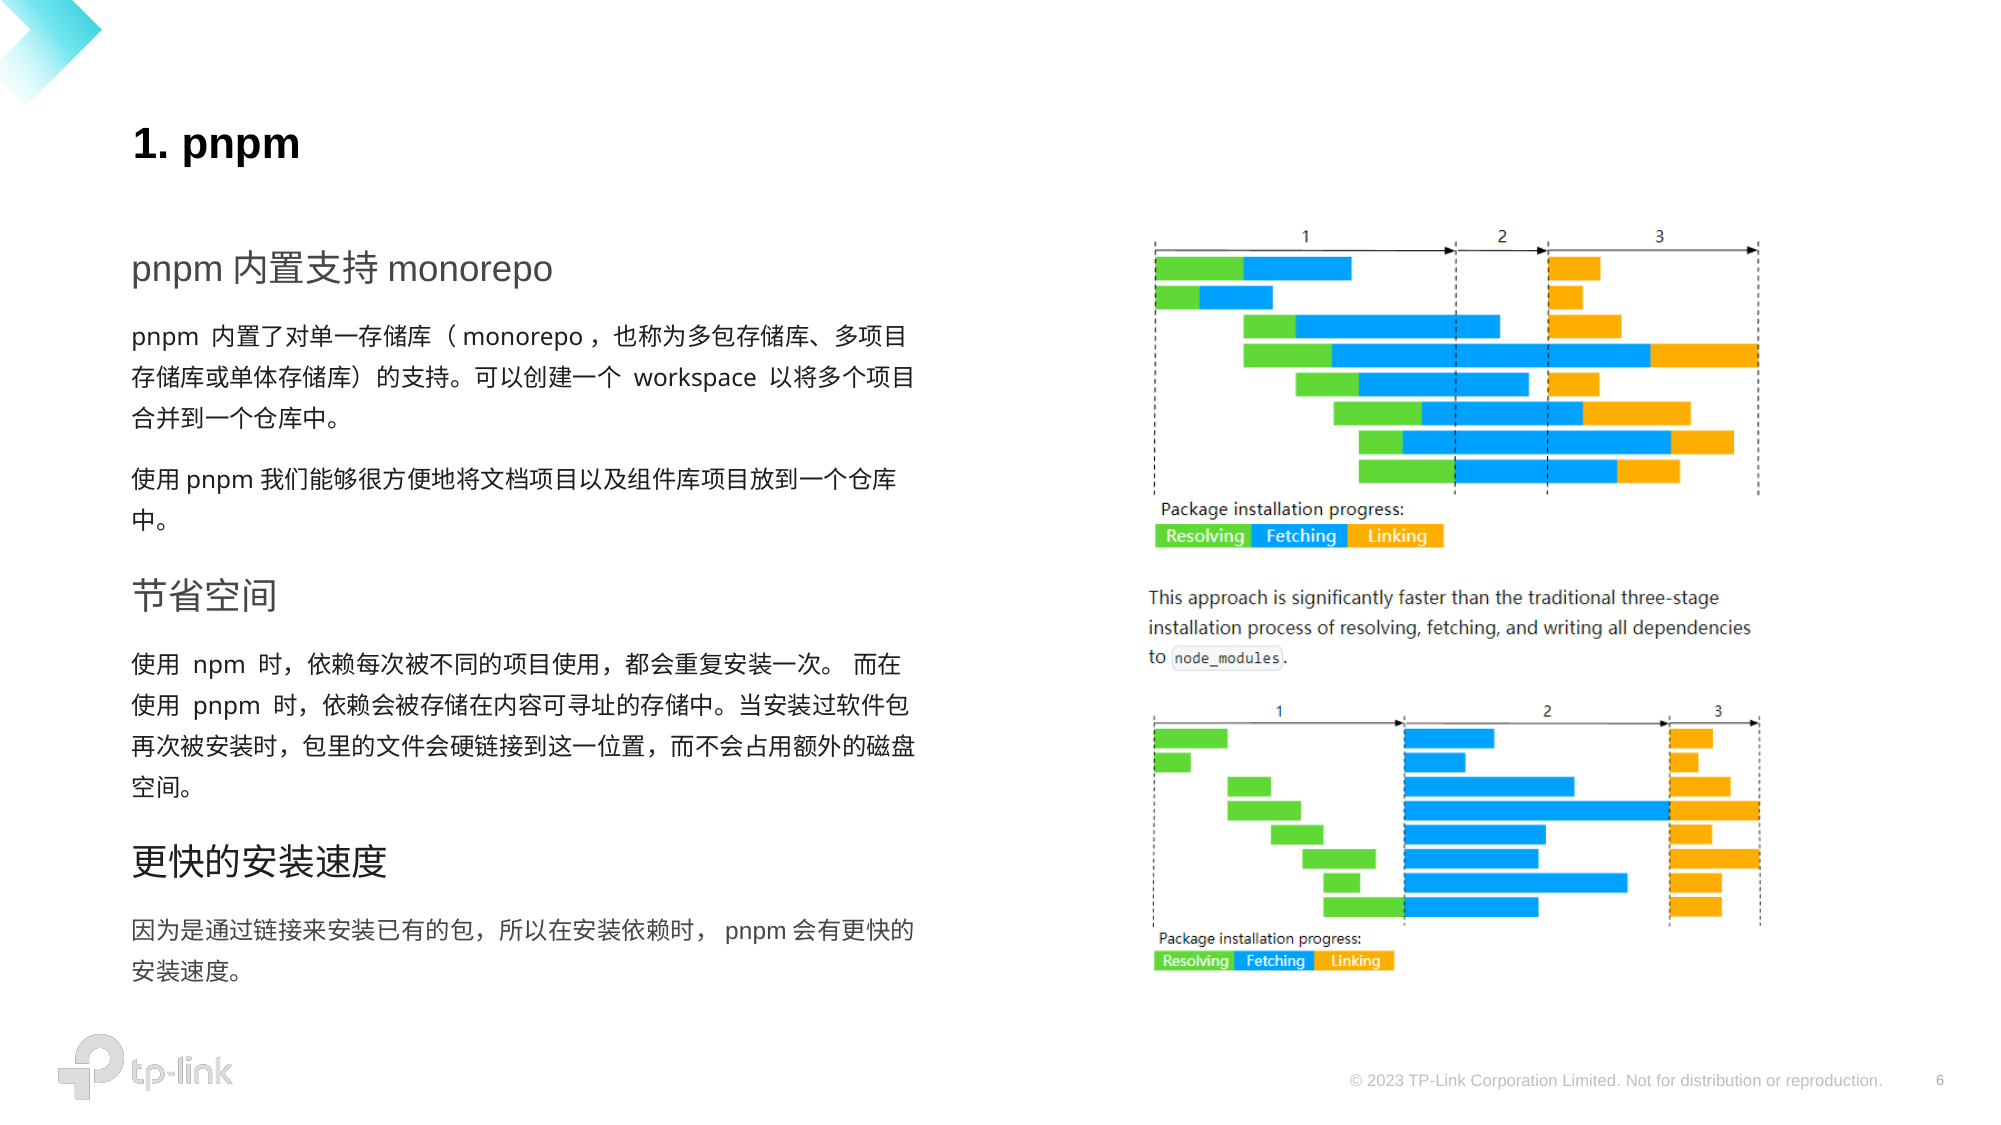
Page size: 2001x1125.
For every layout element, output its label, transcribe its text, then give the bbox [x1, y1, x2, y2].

list pnpm内置支持monorepo pnpm 内置了对单一存储库（monorepo，也称为多包存储库、多项目存储库或单体存储库）的支持。可以创建一个 workspace 以将多个项目合并到一个仓库中。 使用pnpm我们能够很方便地将文档项目以及组件库项目放到一个仓库中。 节省空间 使用 npm 时，依赖每次被不同的项目使用，都会重复安装一次。 而在使用 pnpm 时，依赖会被存储在内容可寻址的存储中。当安装过软件包再次被安装时，包里的文件会硬链接到这一位置，而不会占用额外的磁盘空间。 更快的安装速度 因为是通过链接来安装已有的包，所以在安装依赖时，pnpm会有更快的安装速度。 [116, 219, 932, 995]
title 1. pnpm [117, 102, 937, 164]
slide_number 6 [1840, 1049, 1960, 1110]
picture [0, 0, 2000, 1125]
